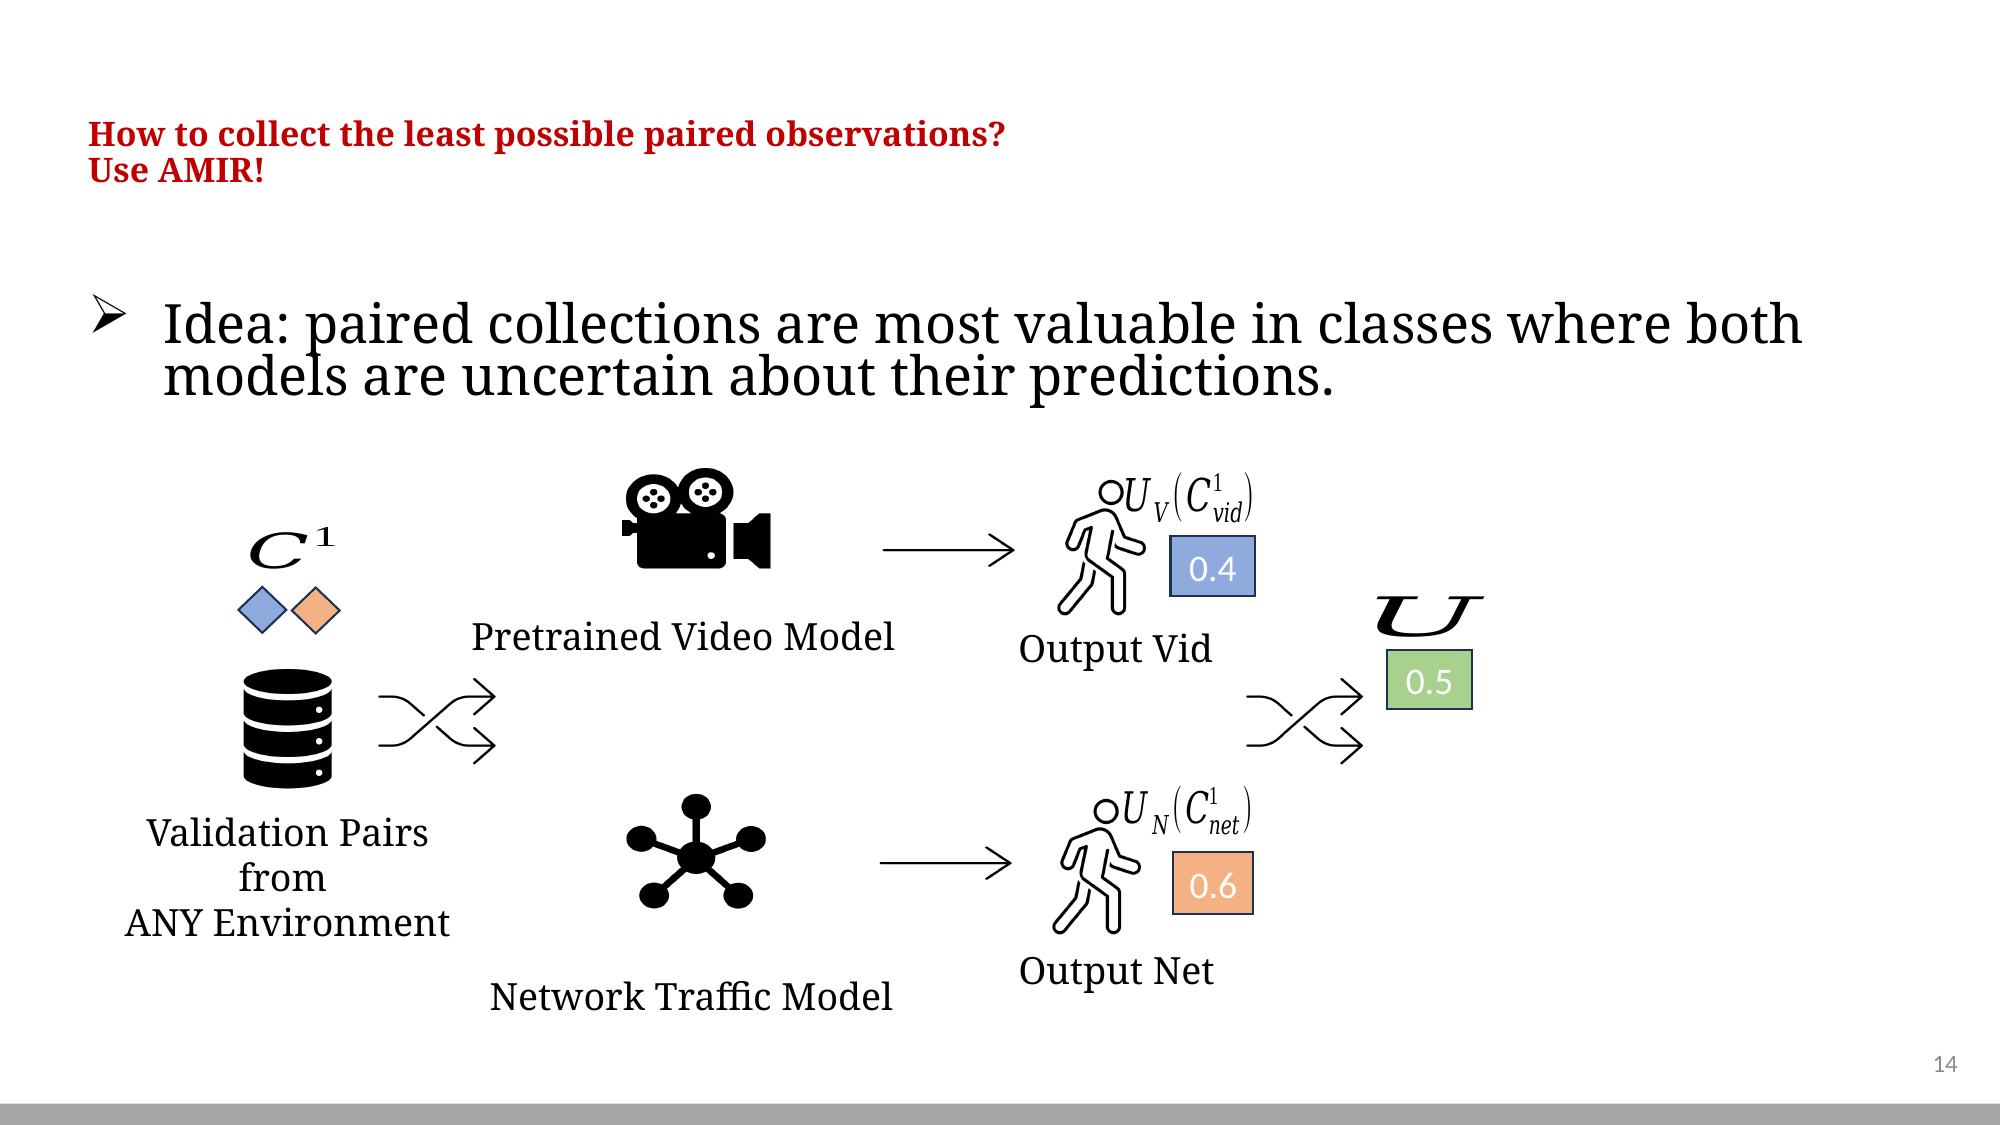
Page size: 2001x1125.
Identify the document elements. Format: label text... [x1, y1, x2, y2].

title How to collect the least possible paired observations? Use AMIR! [68, 97, 1773, 211]
picture [373, 665, 501, 777]
text_box 0.5 [1386, 649, 1473, 710]
picture [607, 773, 785, 929]
text_box Output Net [1003, 939, 1245, 1000]
picture [870, 791, 1172, 942]
picture [1026, 472, 1177, 623]
list Idea: paired collections are most valuable in classes where both models are uncertain about their predictions. [68, 211, 1932, 1106]
picture [607, 440, 785, 597]
text_box Network Traffic Model [474, 965, 919, 1025]
text_box Validation Pairs from ANY Environment [94, 801, 481, 952]
picture [873, 500, 1024, 600]
text_box 0.6 [1172, 851, 1254, 915]
picture [1241, 665, 1368, 777]
picture [212, 653, 363, 804]
text_box Pretrained Video Model [456, 605, 920, 666]
text_box 0.4 [1177, 535, 1256, 597]
slide_number 14 [1853, 1019, 1974, 1106]
text_box Output Vid [1003, 617, 1243, 678]
